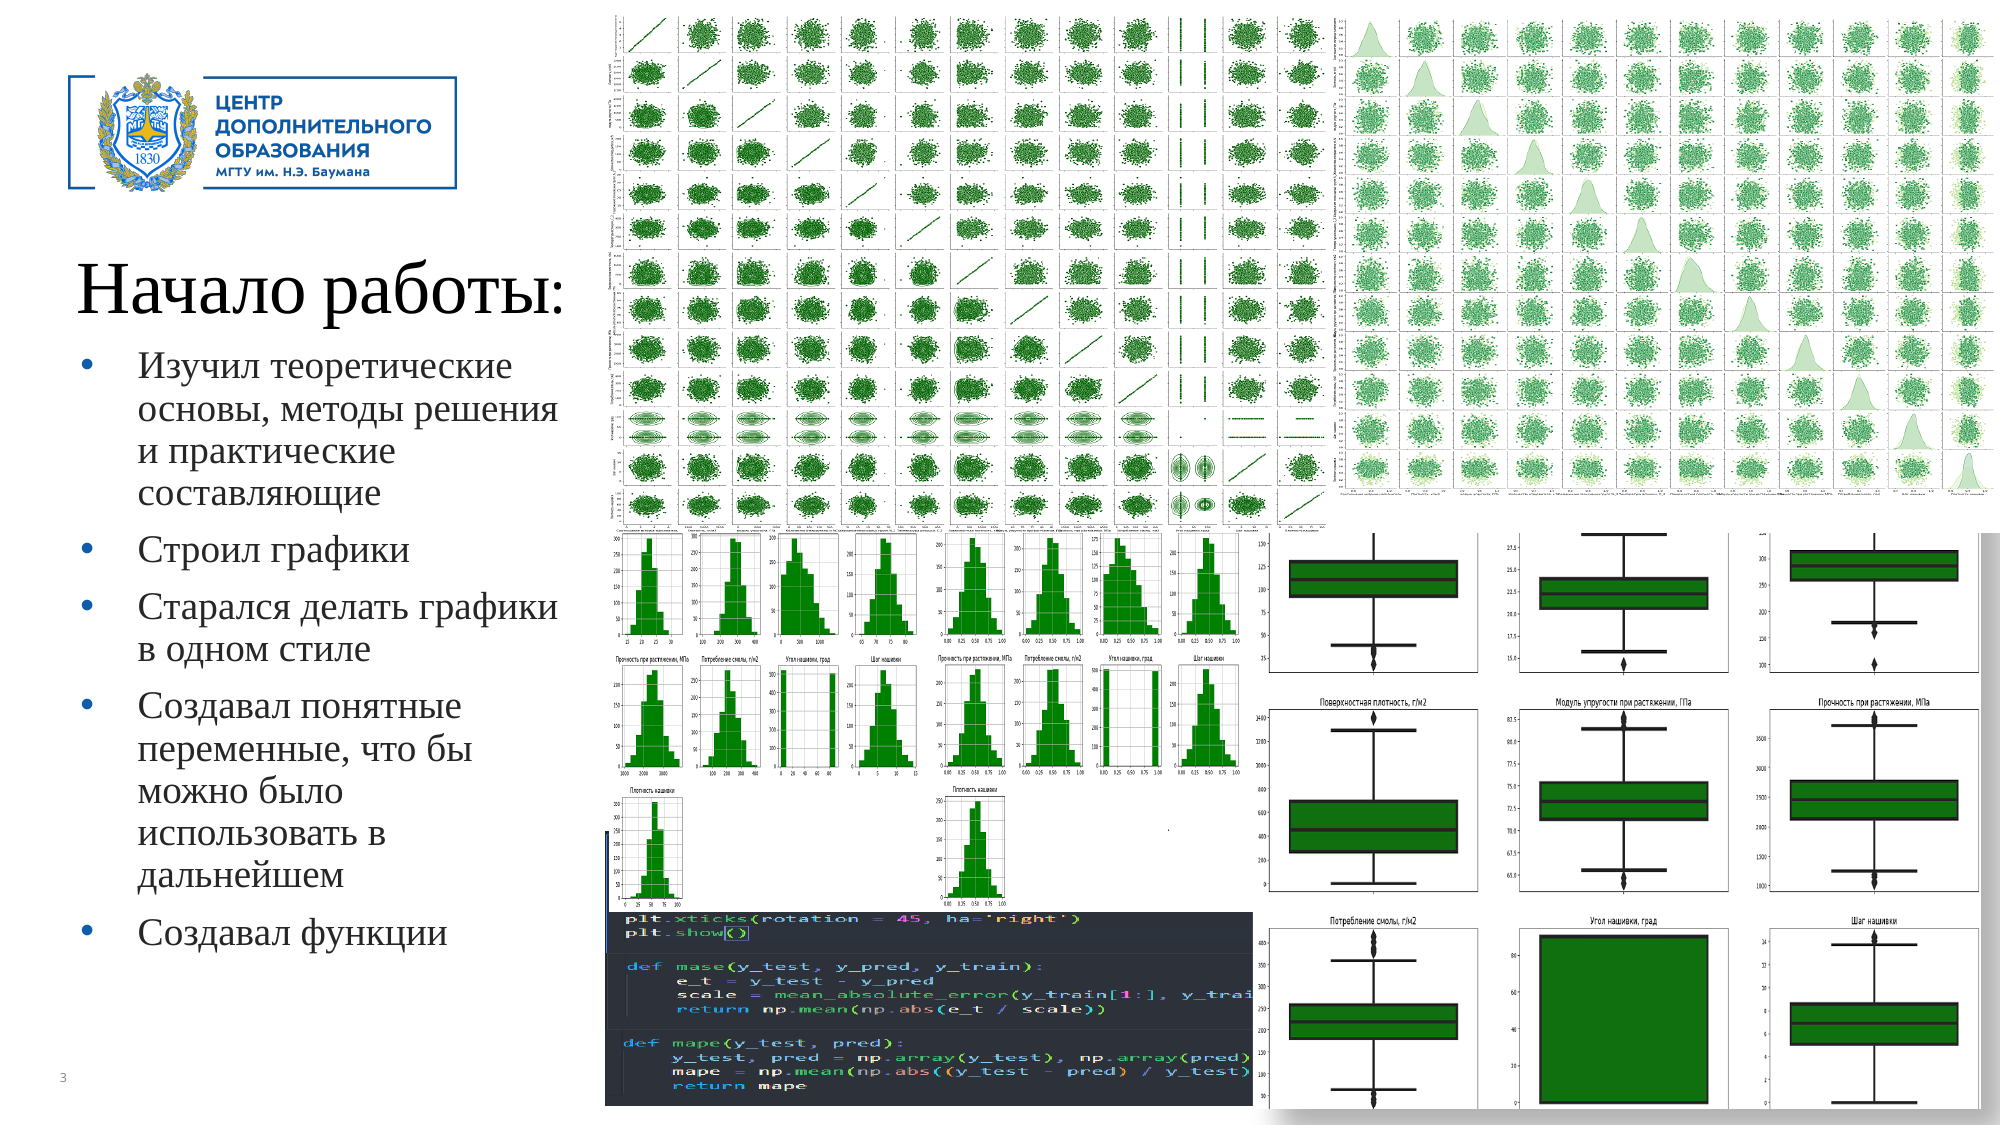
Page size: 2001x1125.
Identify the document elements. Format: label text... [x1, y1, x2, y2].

list Изучил теоретические основы, методы решения и практические составляющие Строил графики Старался делать графики в одном стиле Создавал понятные переменные, что бы можно было использовать в дальнейшем Создавал функции [52, 337, 589, 963]
picture [68, 73, 457, 192]
picture [605, 15, 2000, 1110]
slide_number 3 [44, 1055, 139, 1101]
title Начало работы: [52, 196, 589, 337]
